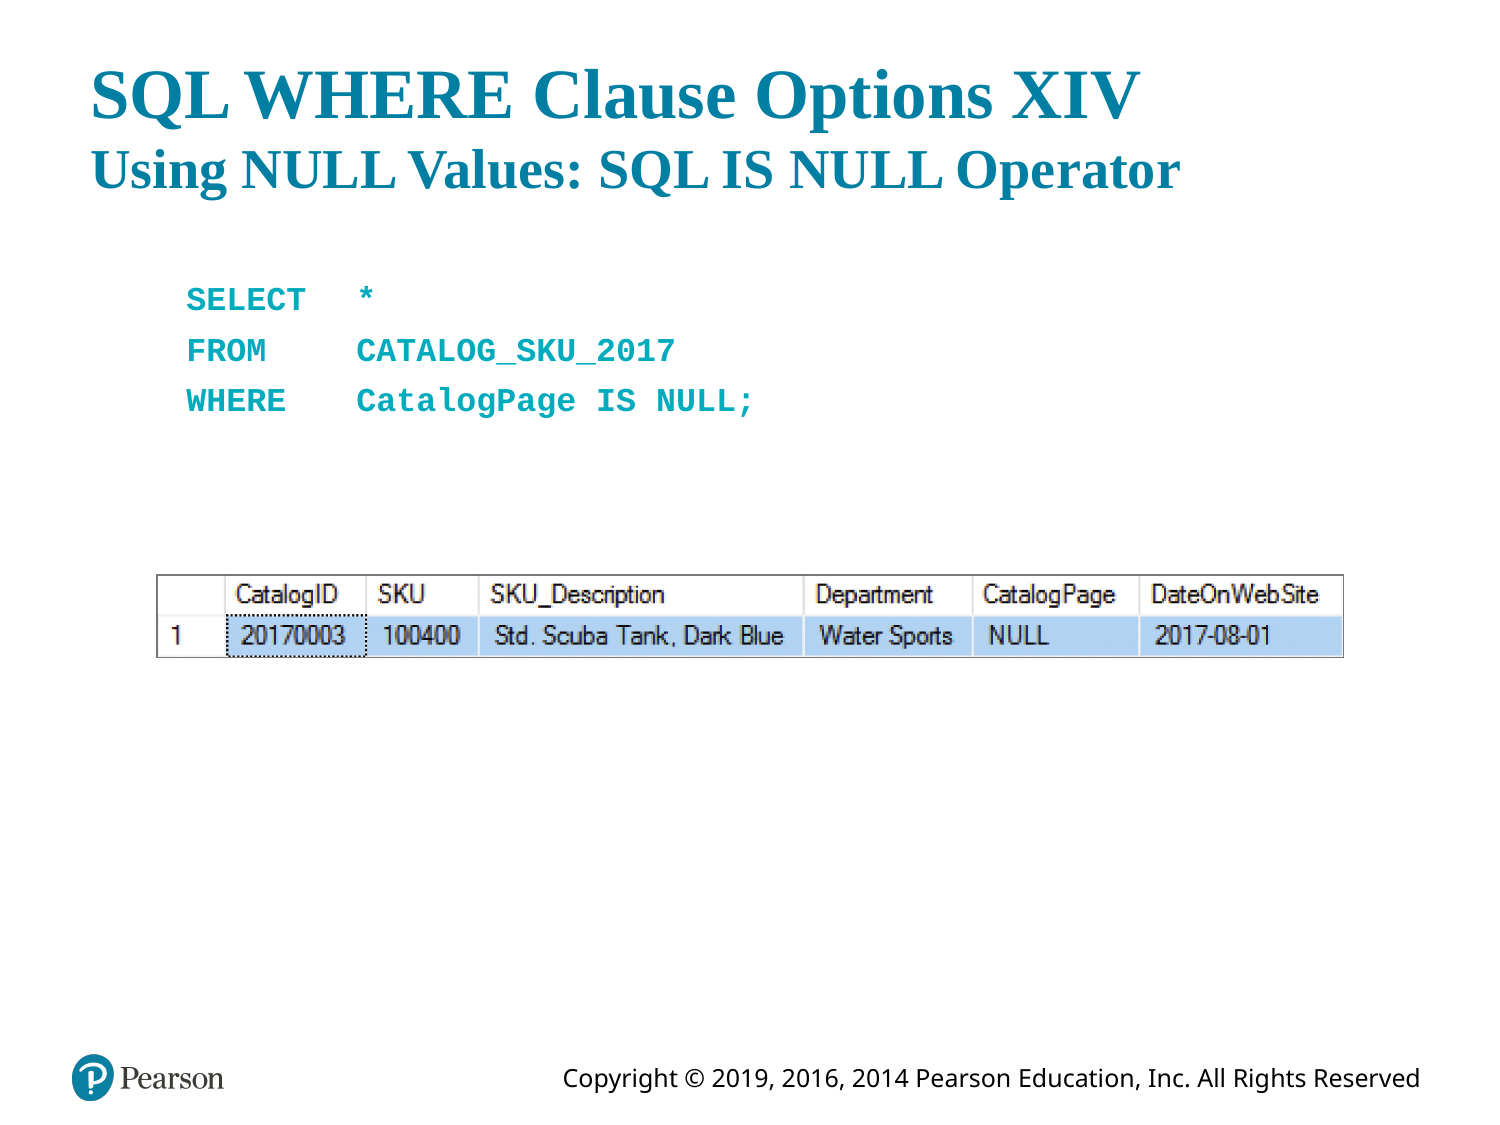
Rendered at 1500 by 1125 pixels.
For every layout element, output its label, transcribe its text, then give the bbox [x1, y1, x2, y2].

picture [72, 1054, 88, 1070]
picture [156, 573, 1344, 658]
title SQL WHERE Clause Options XIV Using NULL Values: SQL IS NULL Operator [75, 35, 1425, 216]
list SELECT * FROM CATALOG_SKU_2017 WHERE CatalogPage IS NULL; [75, 262, 1425, 1005]
picture [72, 1087, 83, 1101]
picture [80, 1063, 106, 1088]
picture [98, 1054, 224, 1101]
